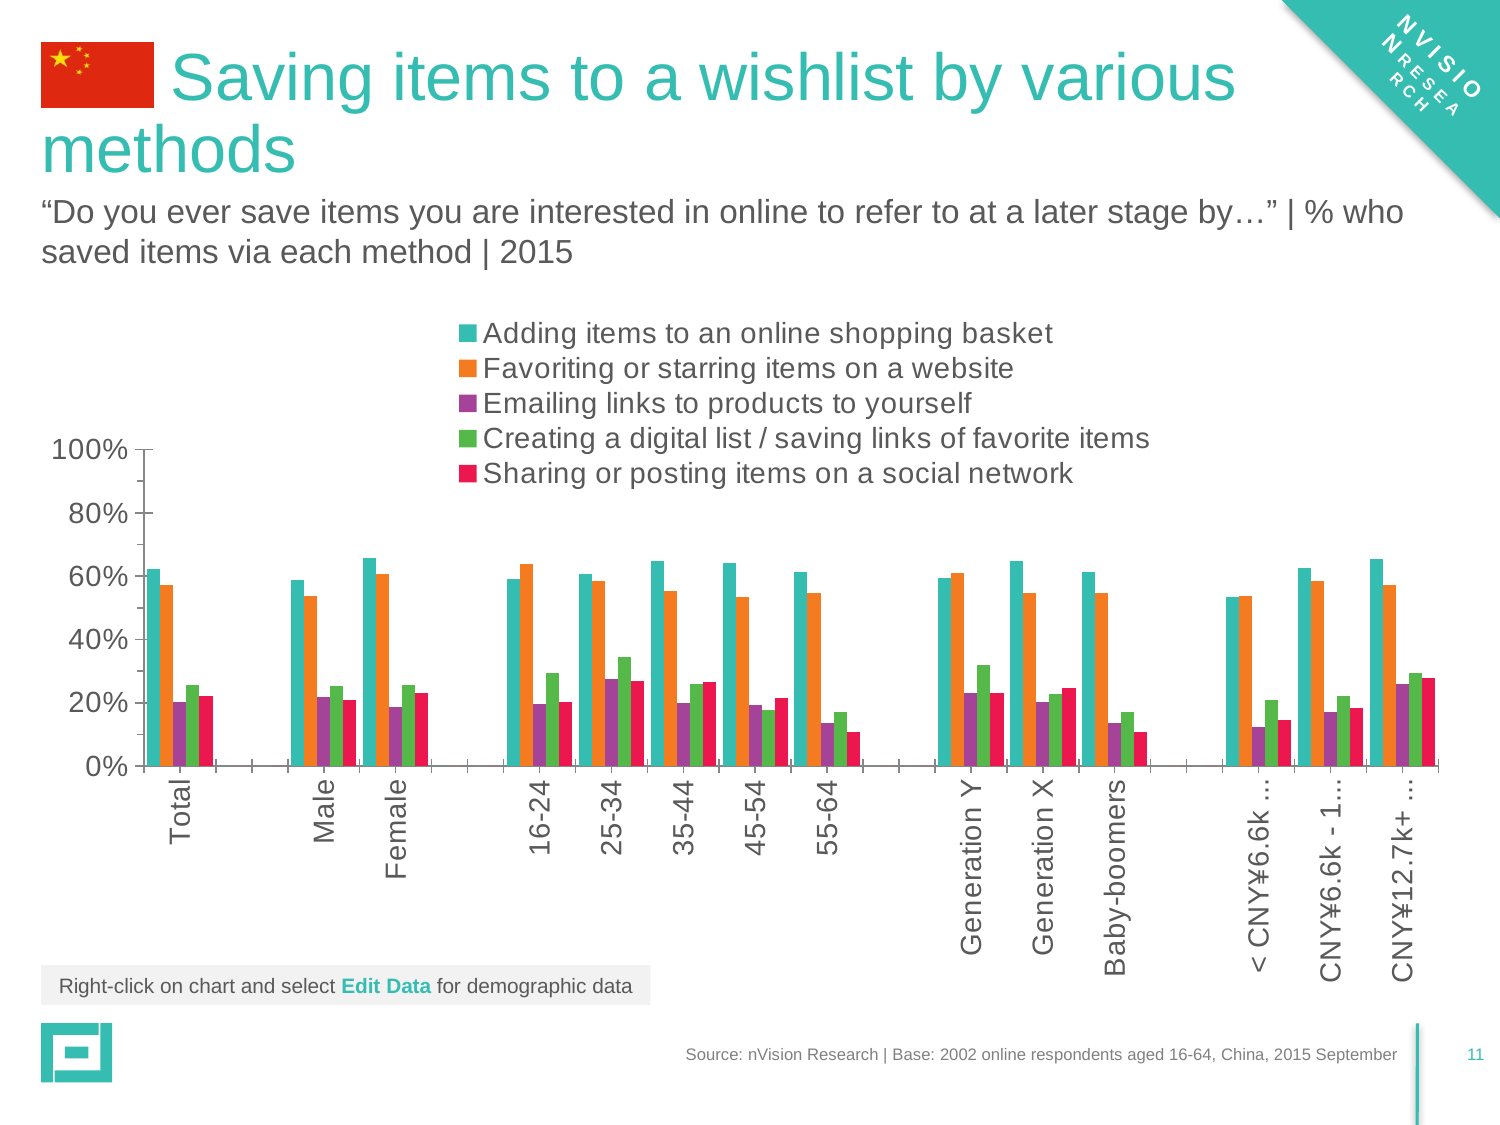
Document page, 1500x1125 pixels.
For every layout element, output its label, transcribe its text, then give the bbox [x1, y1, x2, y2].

picture [40, 42, 154, 108]
chart [40, 314, 1460, 1006]
list “Do you ever save items you are interested in online to refer to at a later stage by…” | % who saved items via each method | 2015 [41, 190, 1459, 272]
title Saving items to a wishlist by various methods [151, 42, 1276, 116]
list Source: nVision Research | Base: 2002 online respondents aged 16-64, China, 2015 September [112, 1039, 1414, 1072]
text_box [1281, 0, 1500, 219]
